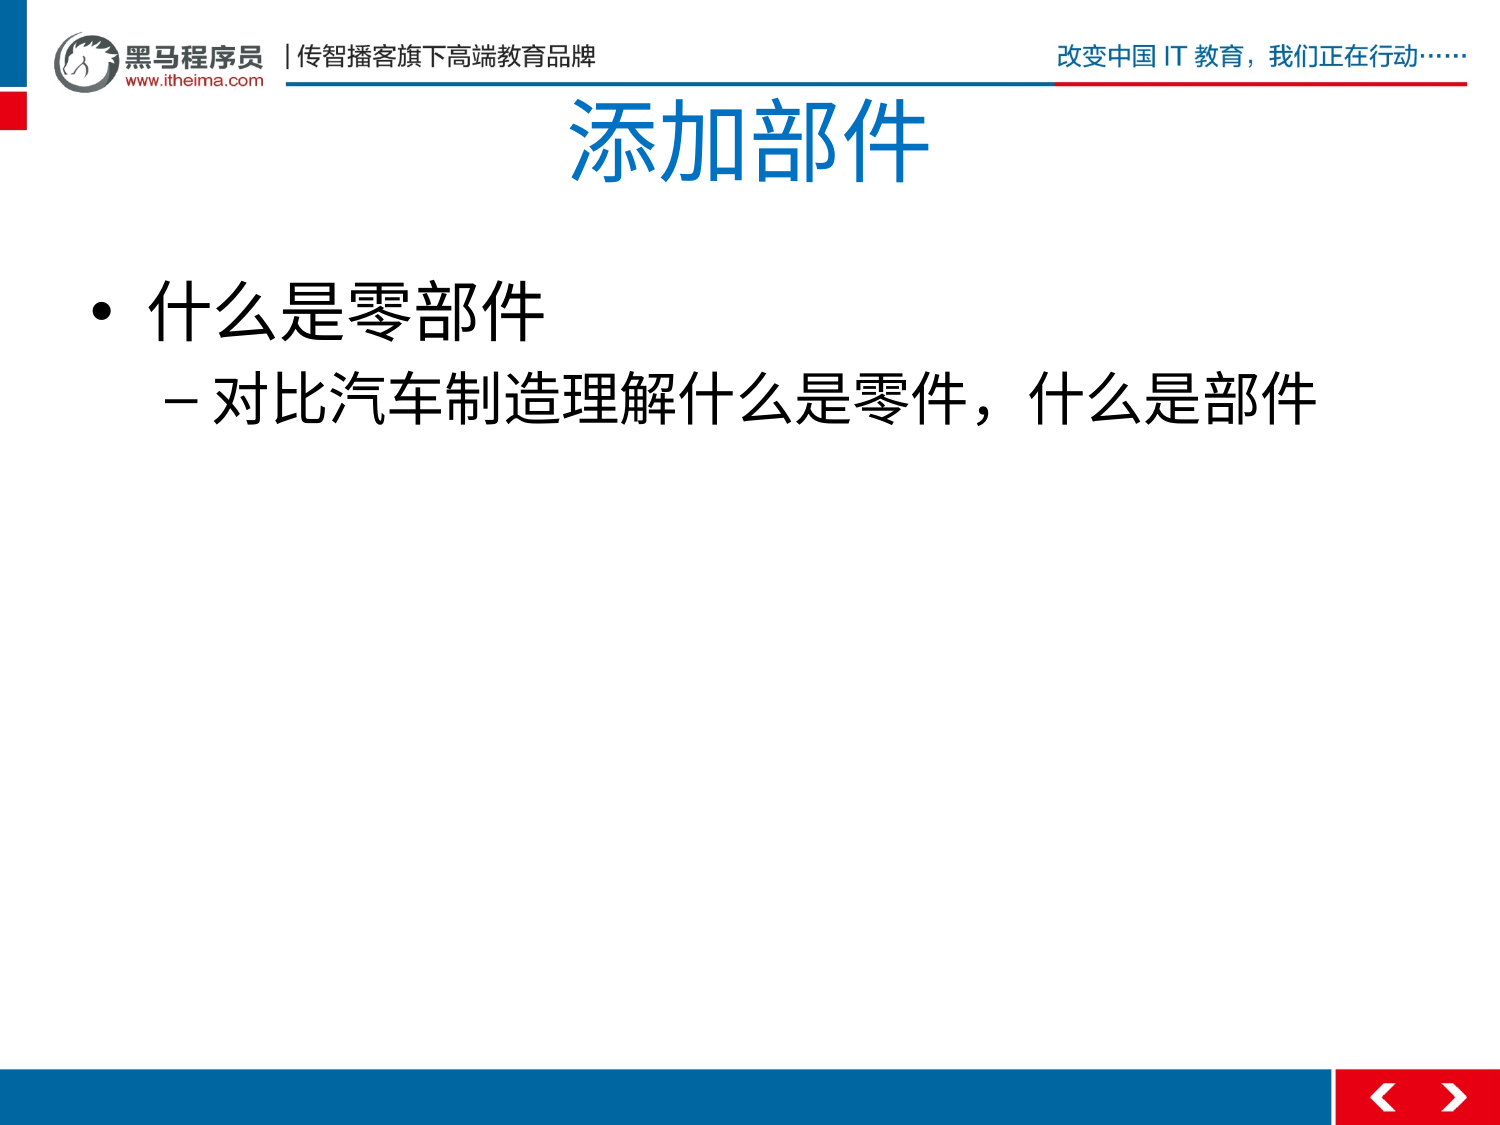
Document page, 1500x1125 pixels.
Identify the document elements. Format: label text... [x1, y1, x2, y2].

list 什么是零部件 对比汽车制造理解什么是零件，什么是部件 [75, 262, 1425, 1005]
title 添加部件 [75, 45, 1425, 233]
picture [0, 0, 1500, 1125]
